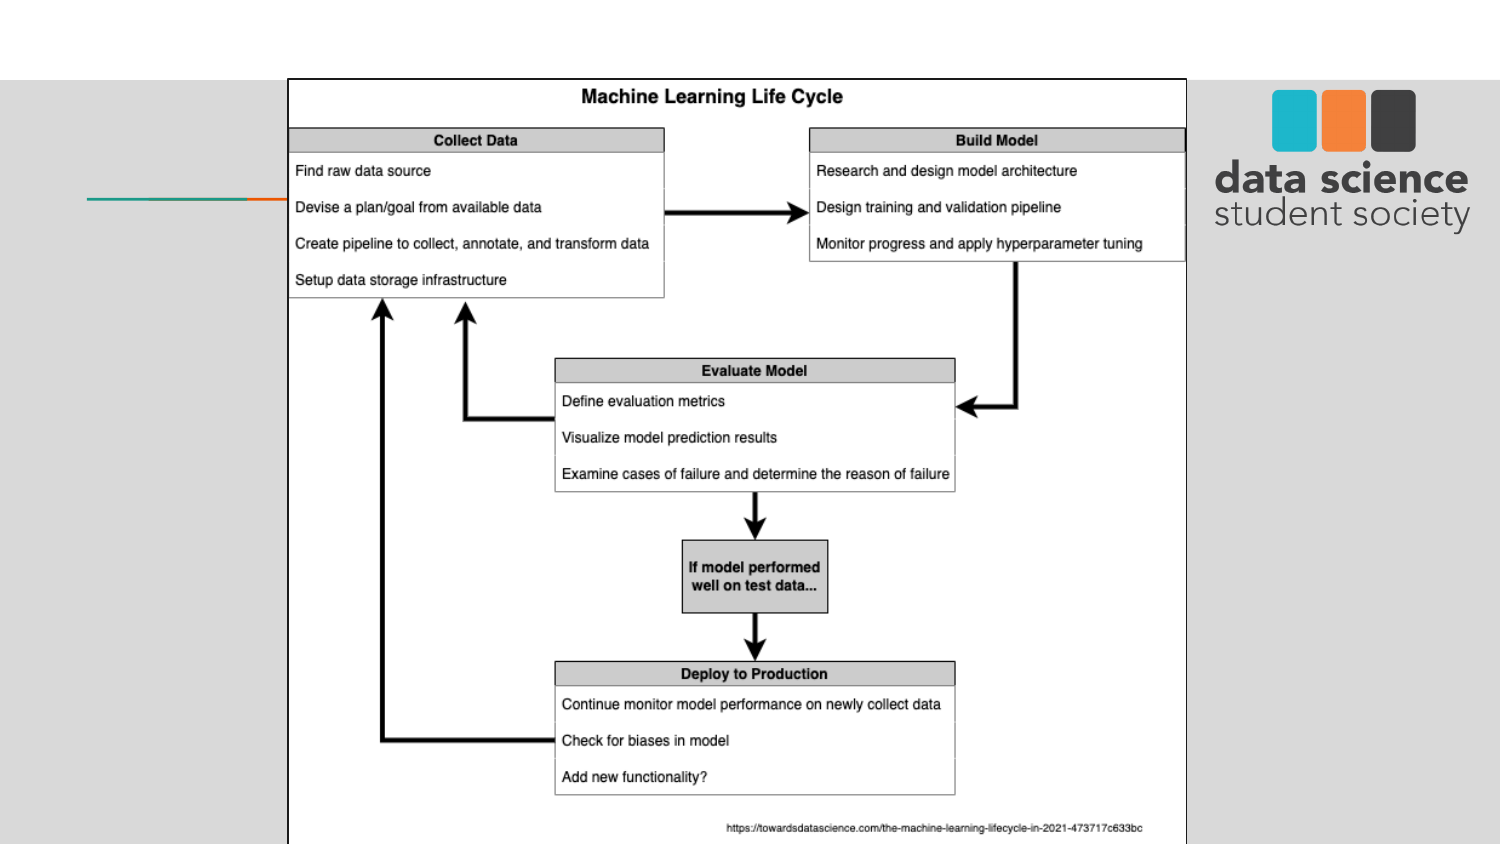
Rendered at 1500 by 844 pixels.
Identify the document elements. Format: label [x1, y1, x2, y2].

picture [288, 79, 1187, 844]
text_box [1187, 79, 1500, 240]
